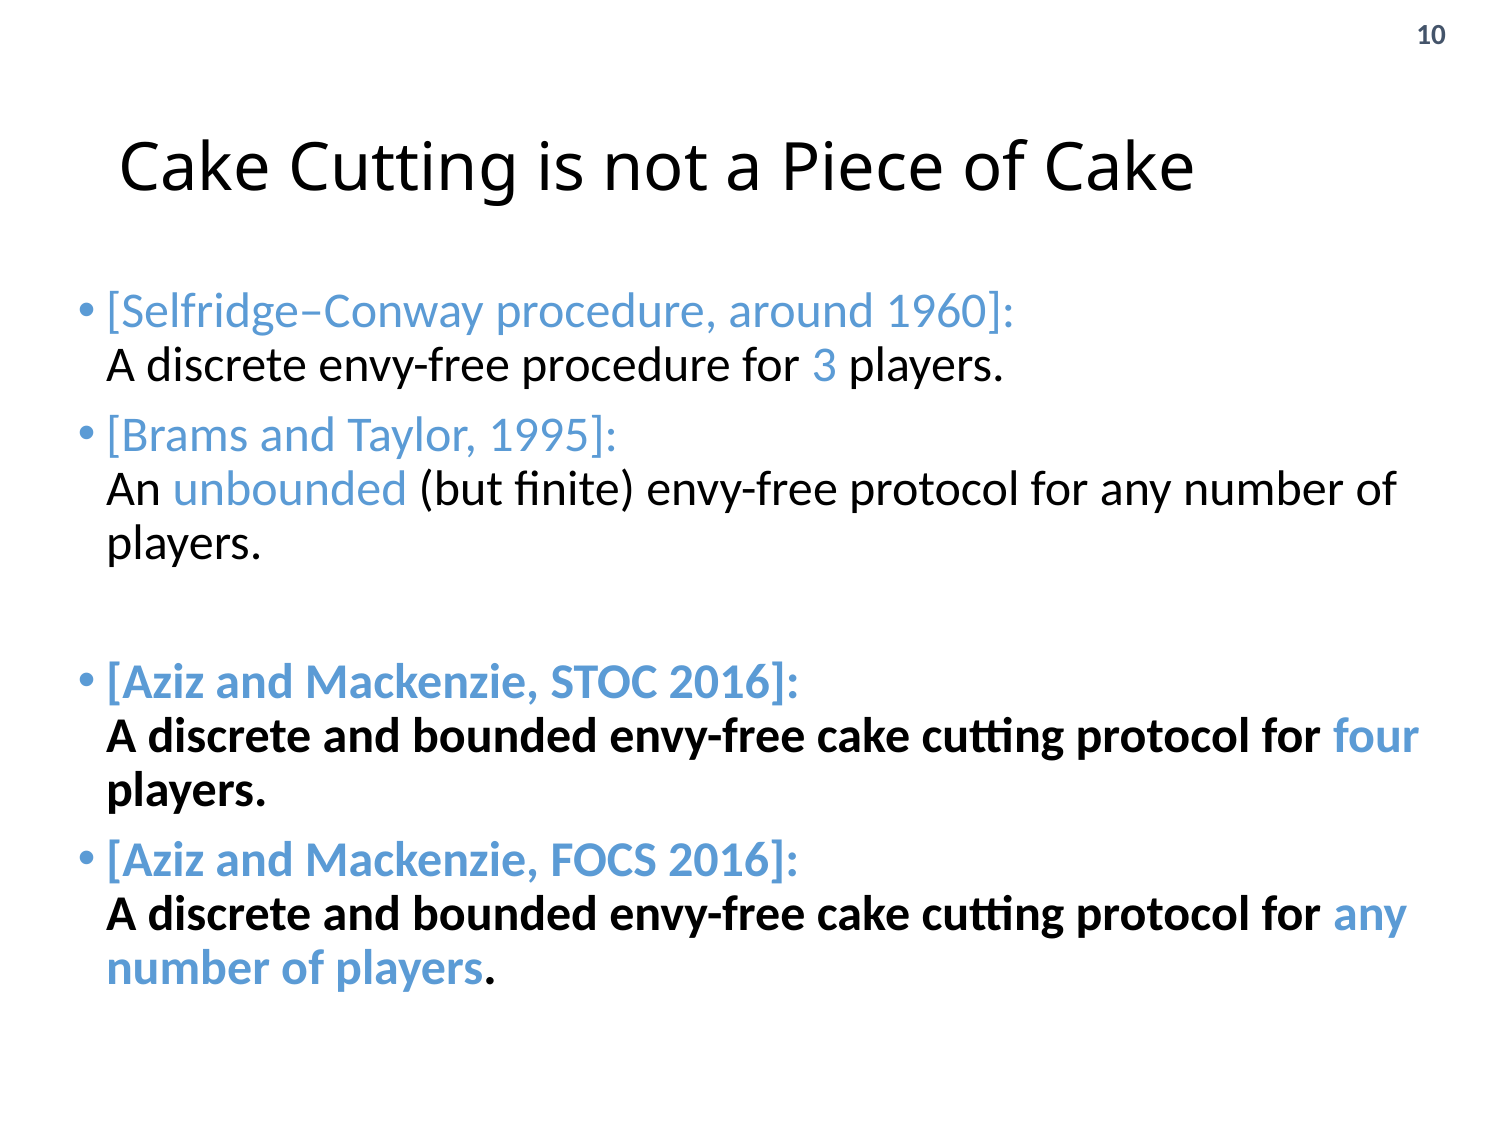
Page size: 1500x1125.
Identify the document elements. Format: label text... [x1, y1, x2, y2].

title Cake Cutting is not a Piece of Cake [103, 59, 1397, 277]
list [Selfridge–Conway procedure, around 1960]: A discrete envy-free procedure for 3 players. [Brams and Taylor, 1995]: An unbounded (but finite) envy-free protocol for any number of players. [Aziz and Mackenzie, STOC 2016]: A discrete and bounded envy-free cake cutting protocol for four players. [Aziz and Mackenzie, FOCS 2016]: A discrete and bounded envy-free cake cutting protocol for any number of players. [62, 277, 1438, 1043]
